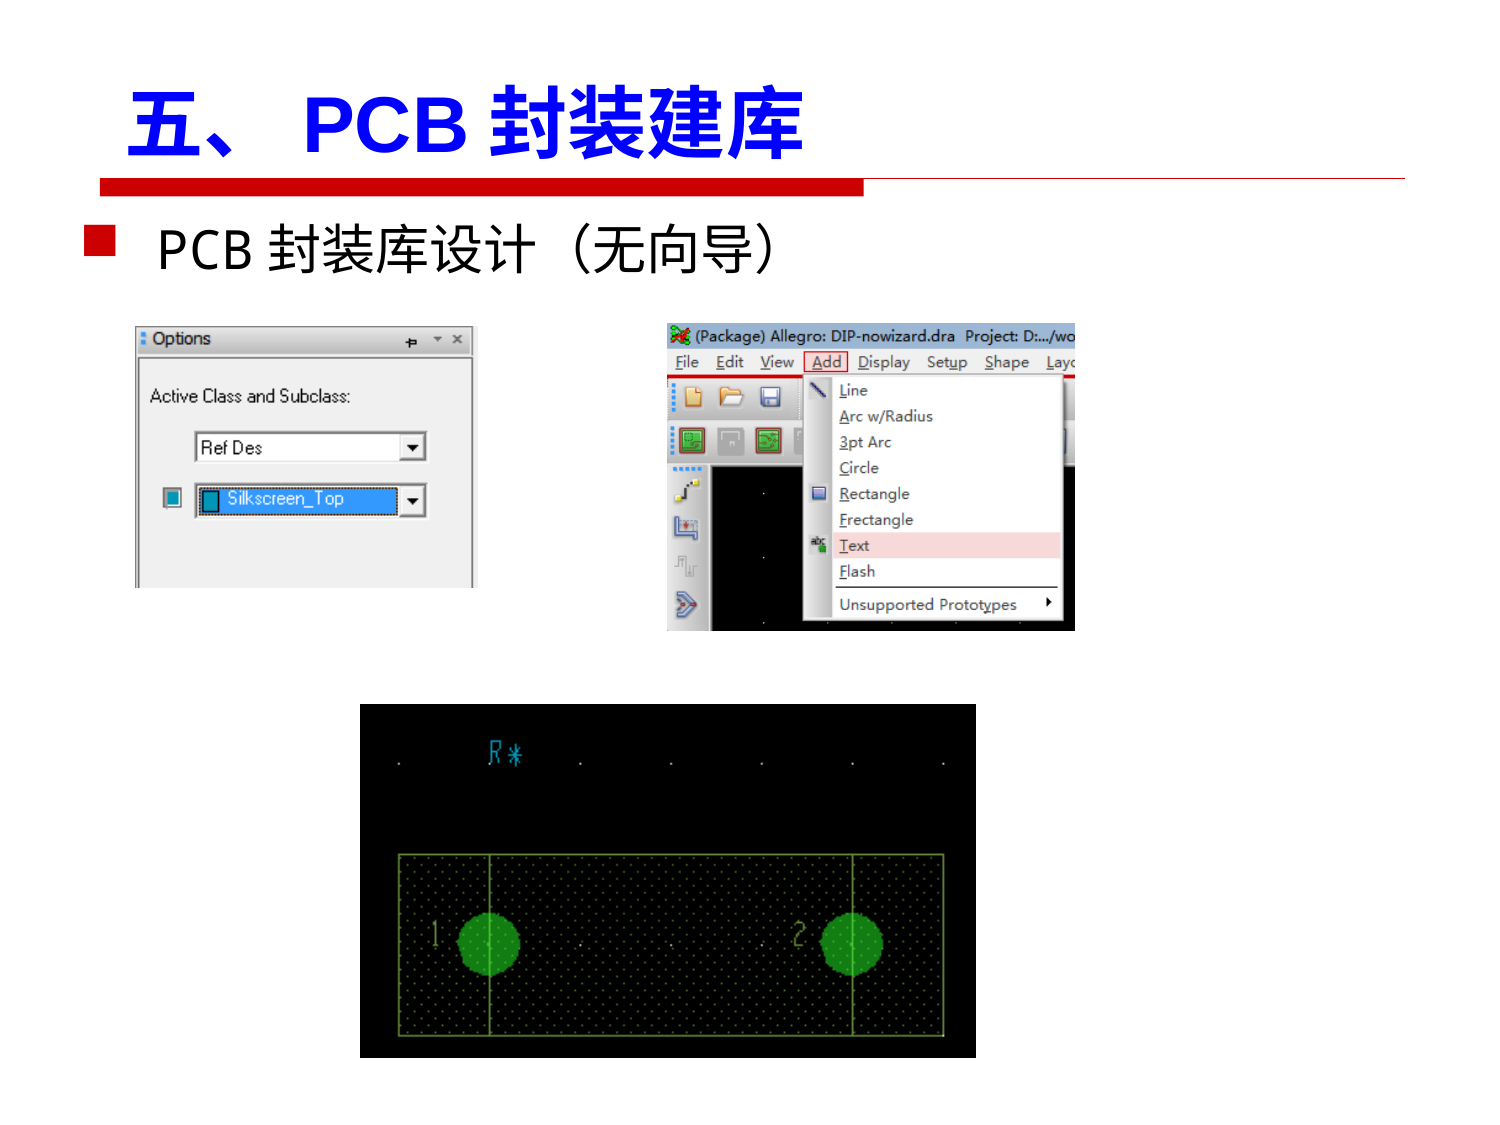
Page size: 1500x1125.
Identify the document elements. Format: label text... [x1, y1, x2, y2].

picture [666, 322, 1076, 632]
picture [359, 703, 976, 1059]
text_box 五、PCB封装建库 [109, 66, 1388, 177]
text_box PCB封装库设计（无向导） [64, 208, 1424, 1058]
picture [135, 326, 478, 588]
